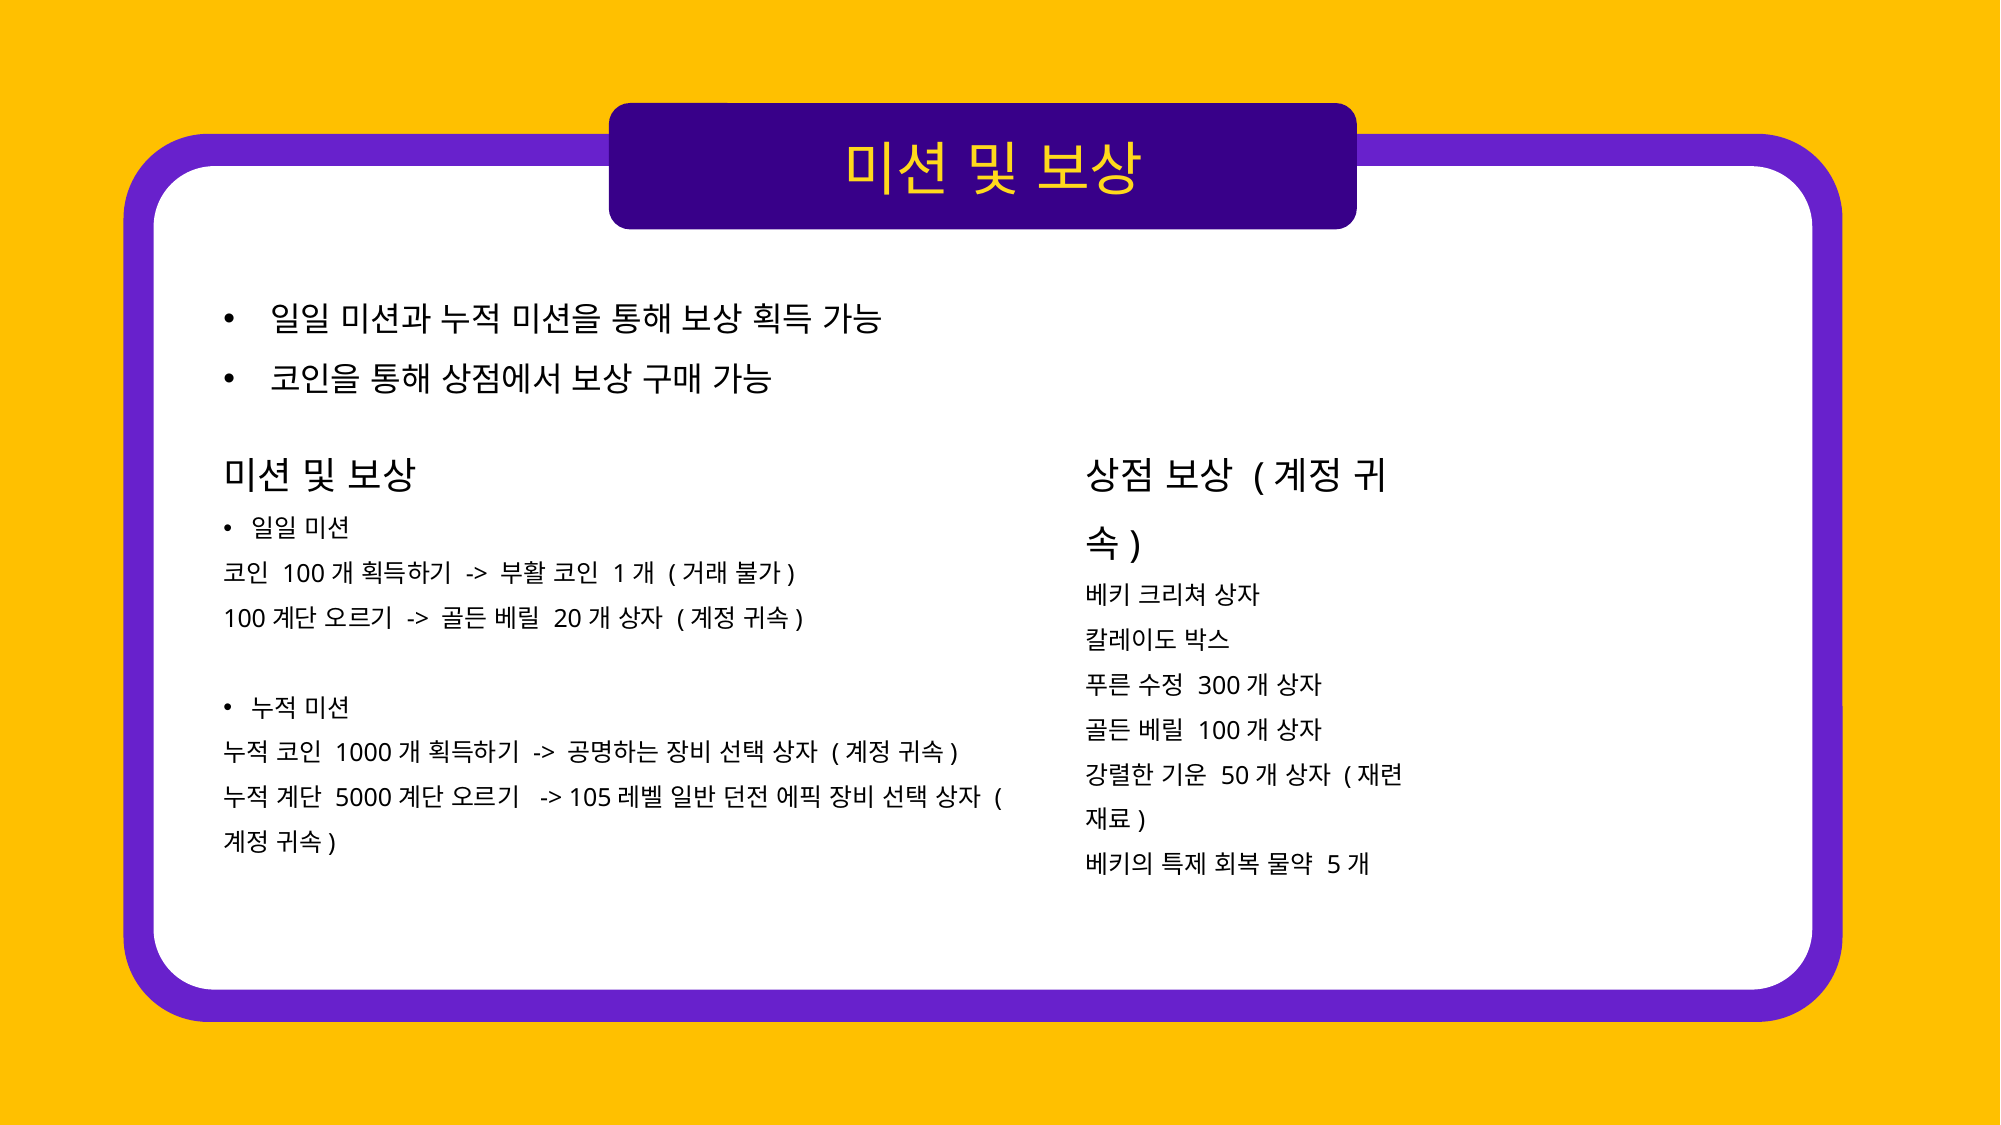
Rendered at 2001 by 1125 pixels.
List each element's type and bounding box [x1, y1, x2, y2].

text_box [123, 103, 1843, 1022]
text_box [0, 0, 2000, 1125]
